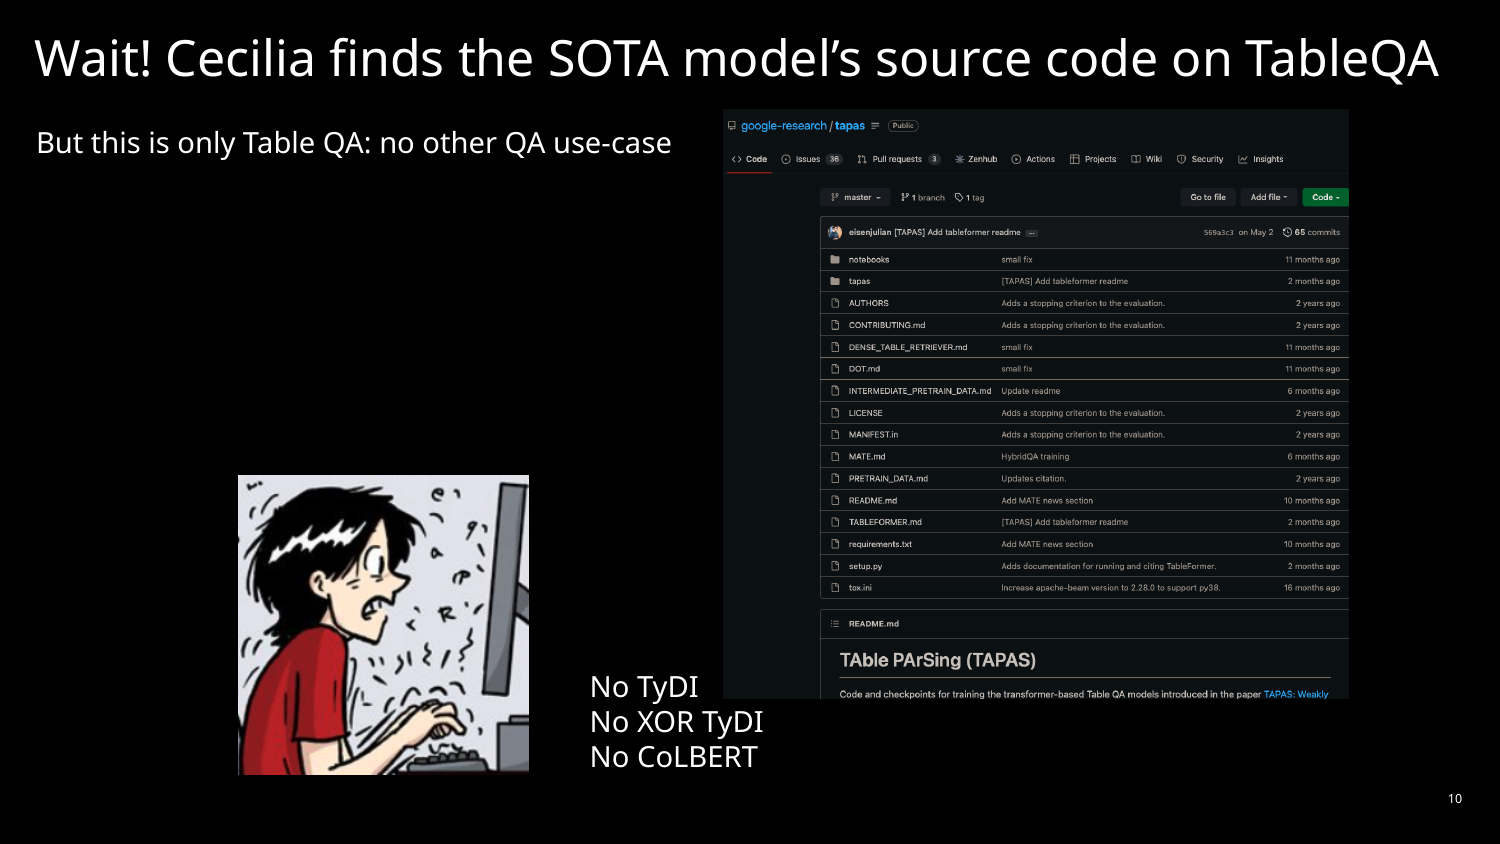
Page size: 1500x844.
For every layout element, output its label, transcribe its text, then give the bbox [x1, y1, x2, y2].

picture [723, 109, 1350, 699]
list But this is only Table QA: no other QA use-case [36, 124, 689, 246]
title Wait! Cecilia finds the SOTA model’s source code on TableQA [34, 33, 1485, 87]
slide_number 10 [1162, 785, 1463, 813]
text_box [238, 475, 779, 783]
